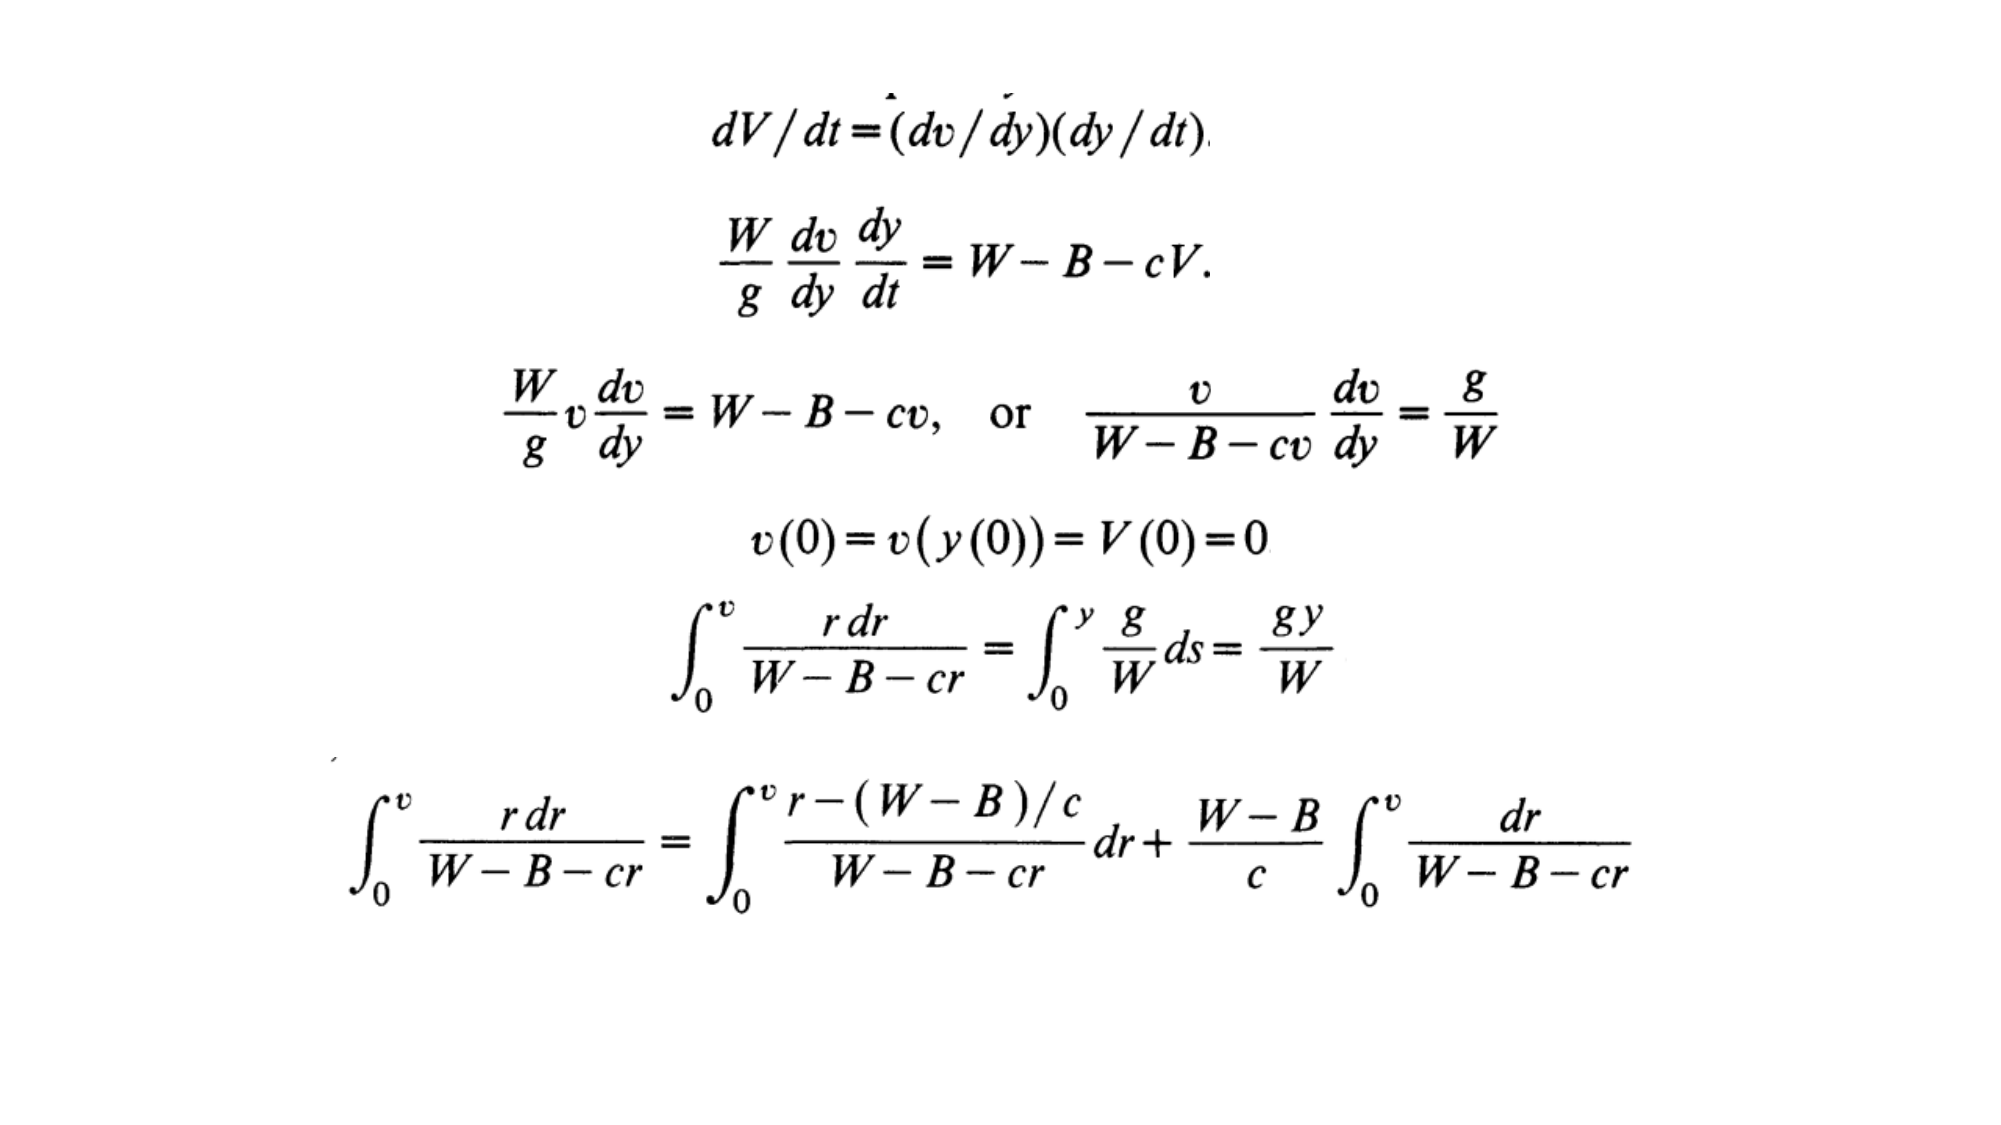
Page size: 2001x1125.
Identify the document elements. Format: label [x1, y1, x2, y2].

picture [692, 93, 1210, 167]
picture [687, 185, 1210, 324]
picture [492, 342, 1508, 477]
picture [653, 578, 1347, 719]
picture [329, 757, 1643, 916]
picture [728, 498, 1271, 572]
